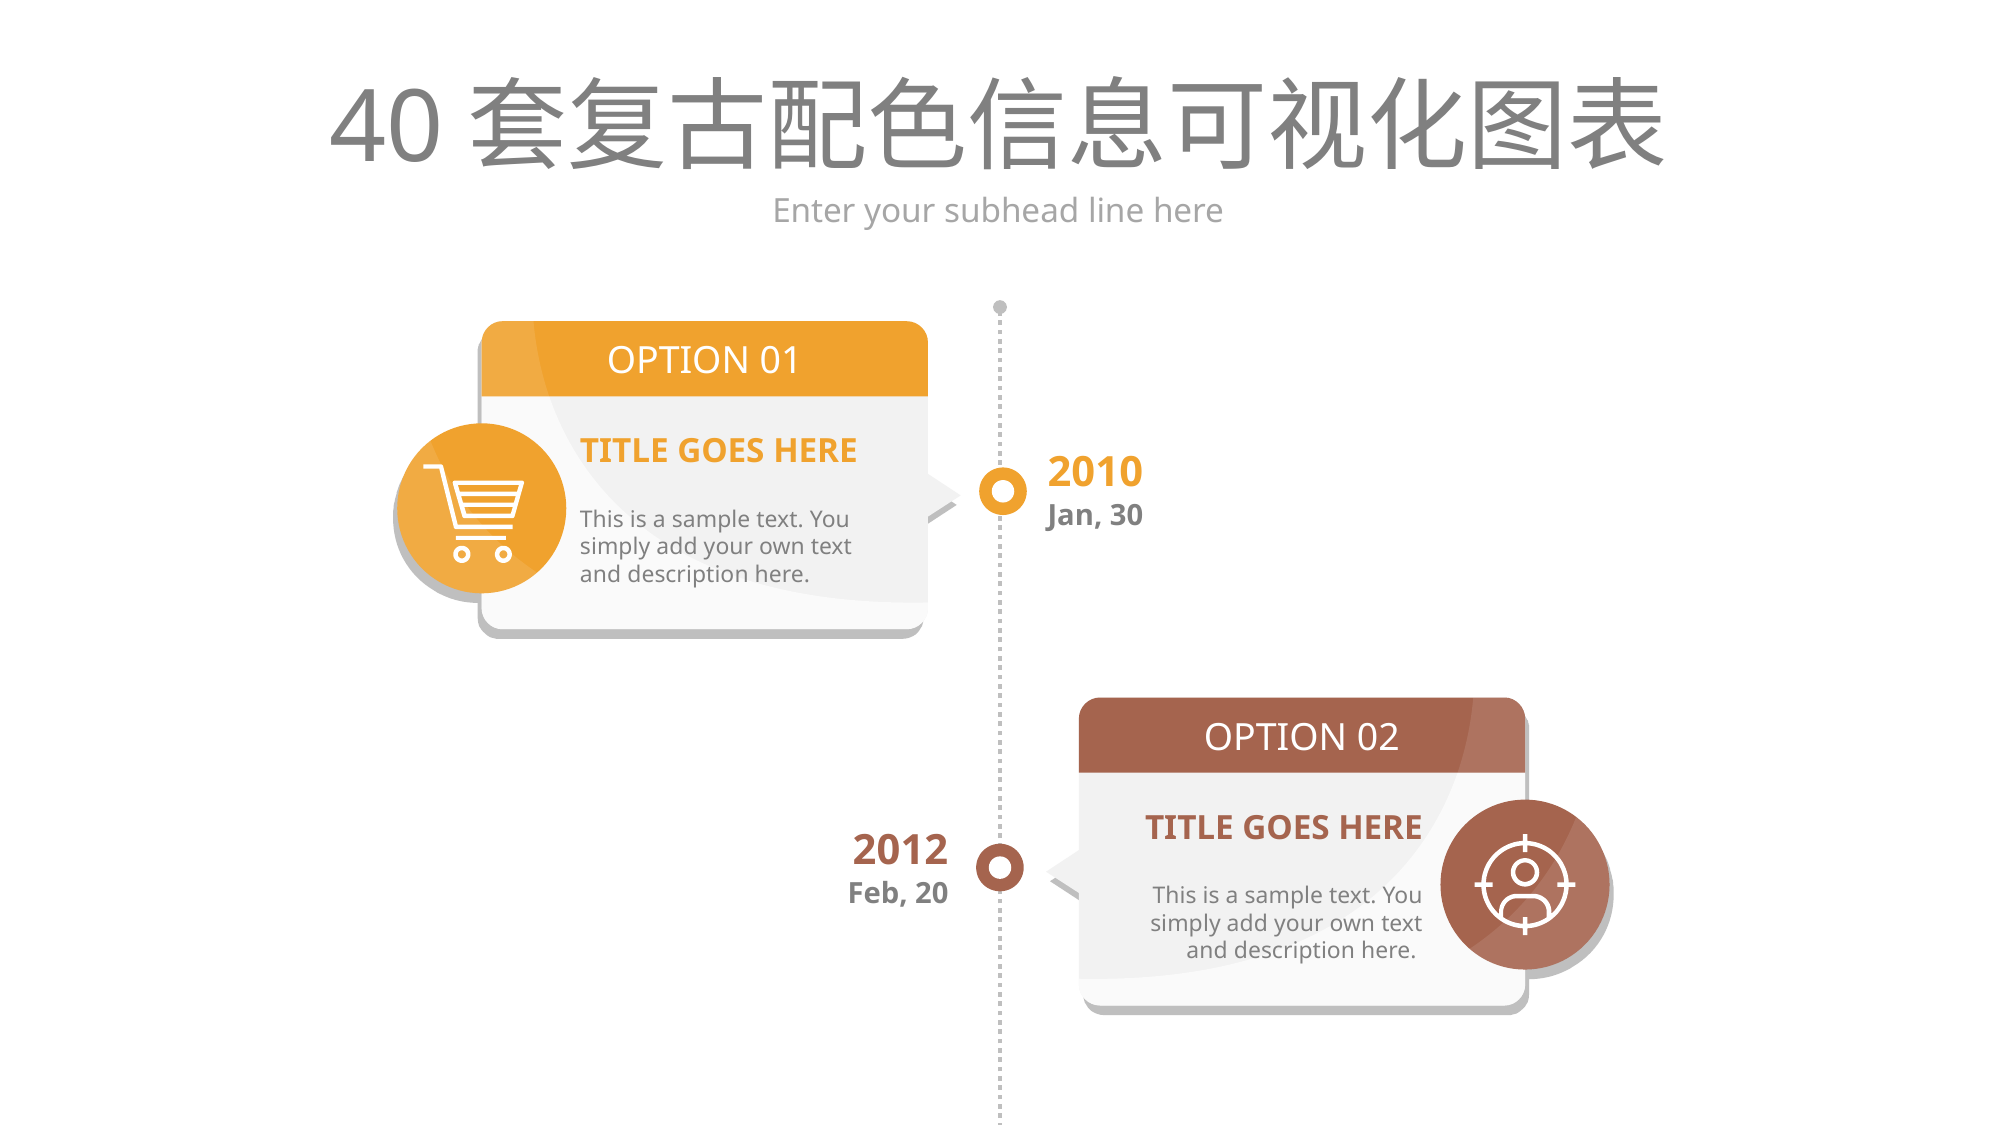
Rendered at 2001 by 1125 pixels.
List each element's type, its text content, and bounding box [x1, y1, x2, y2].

title 40套复古配色信息可视化图表 [83, 74, 1914, 183]
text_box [1047, 444, 1285, 532]
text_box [711, 822, 949, 910]
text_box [1046, 697, 1614, 1016]
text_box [392, 321, 961, 639]
list Enter your subhead line here [83, 193, 1914, 232]
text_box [979, 467, 1027, 515]
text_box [976, 843, 1024, 892]
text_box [1474, 834, 1576, 935]
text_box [423, 464, 525, 563]
